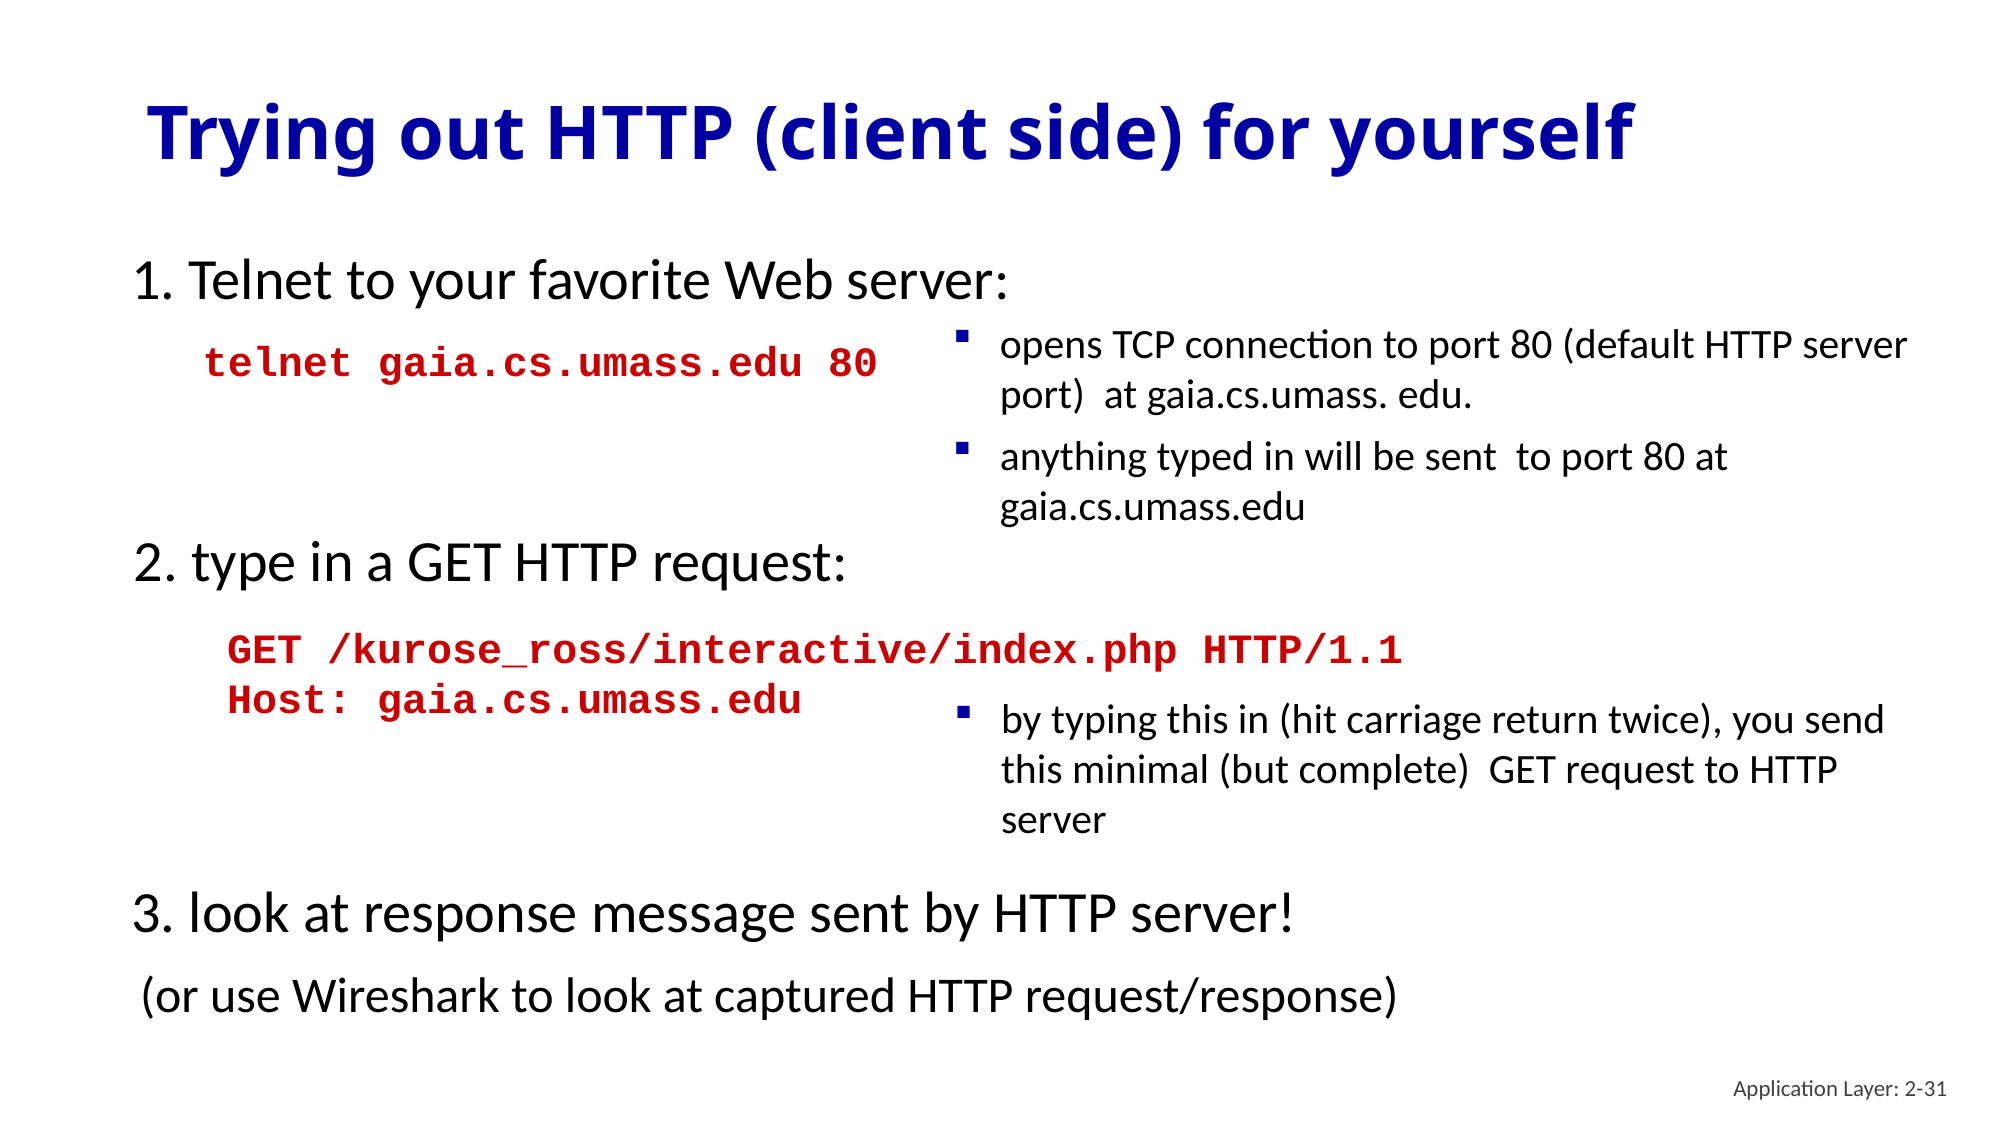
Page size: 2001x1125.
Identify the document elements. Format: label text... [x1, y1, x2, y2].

text_box telnet gaia.cs.umass.edu 80 [187, 327, 893, 393]
text_box opens TCP connection to port 80 (default HTTP server port) at gaia.cs.umass. edu. anything typed in will be sent to port 80 at gaia.cs.umass.edu [938, 309, 1963, 515]
title Trying out HTTP (client side) for yourself [131, 62, 1856, 209]
slide_number Application Layer: 2- [1512, 1056, 1963, 1117]
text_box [116, 867, 1477, 1031]
text_box 1. Telnet to your favorite Web server: [95, 241, 1424, 319]
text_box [119, 515, 1964, 852]
